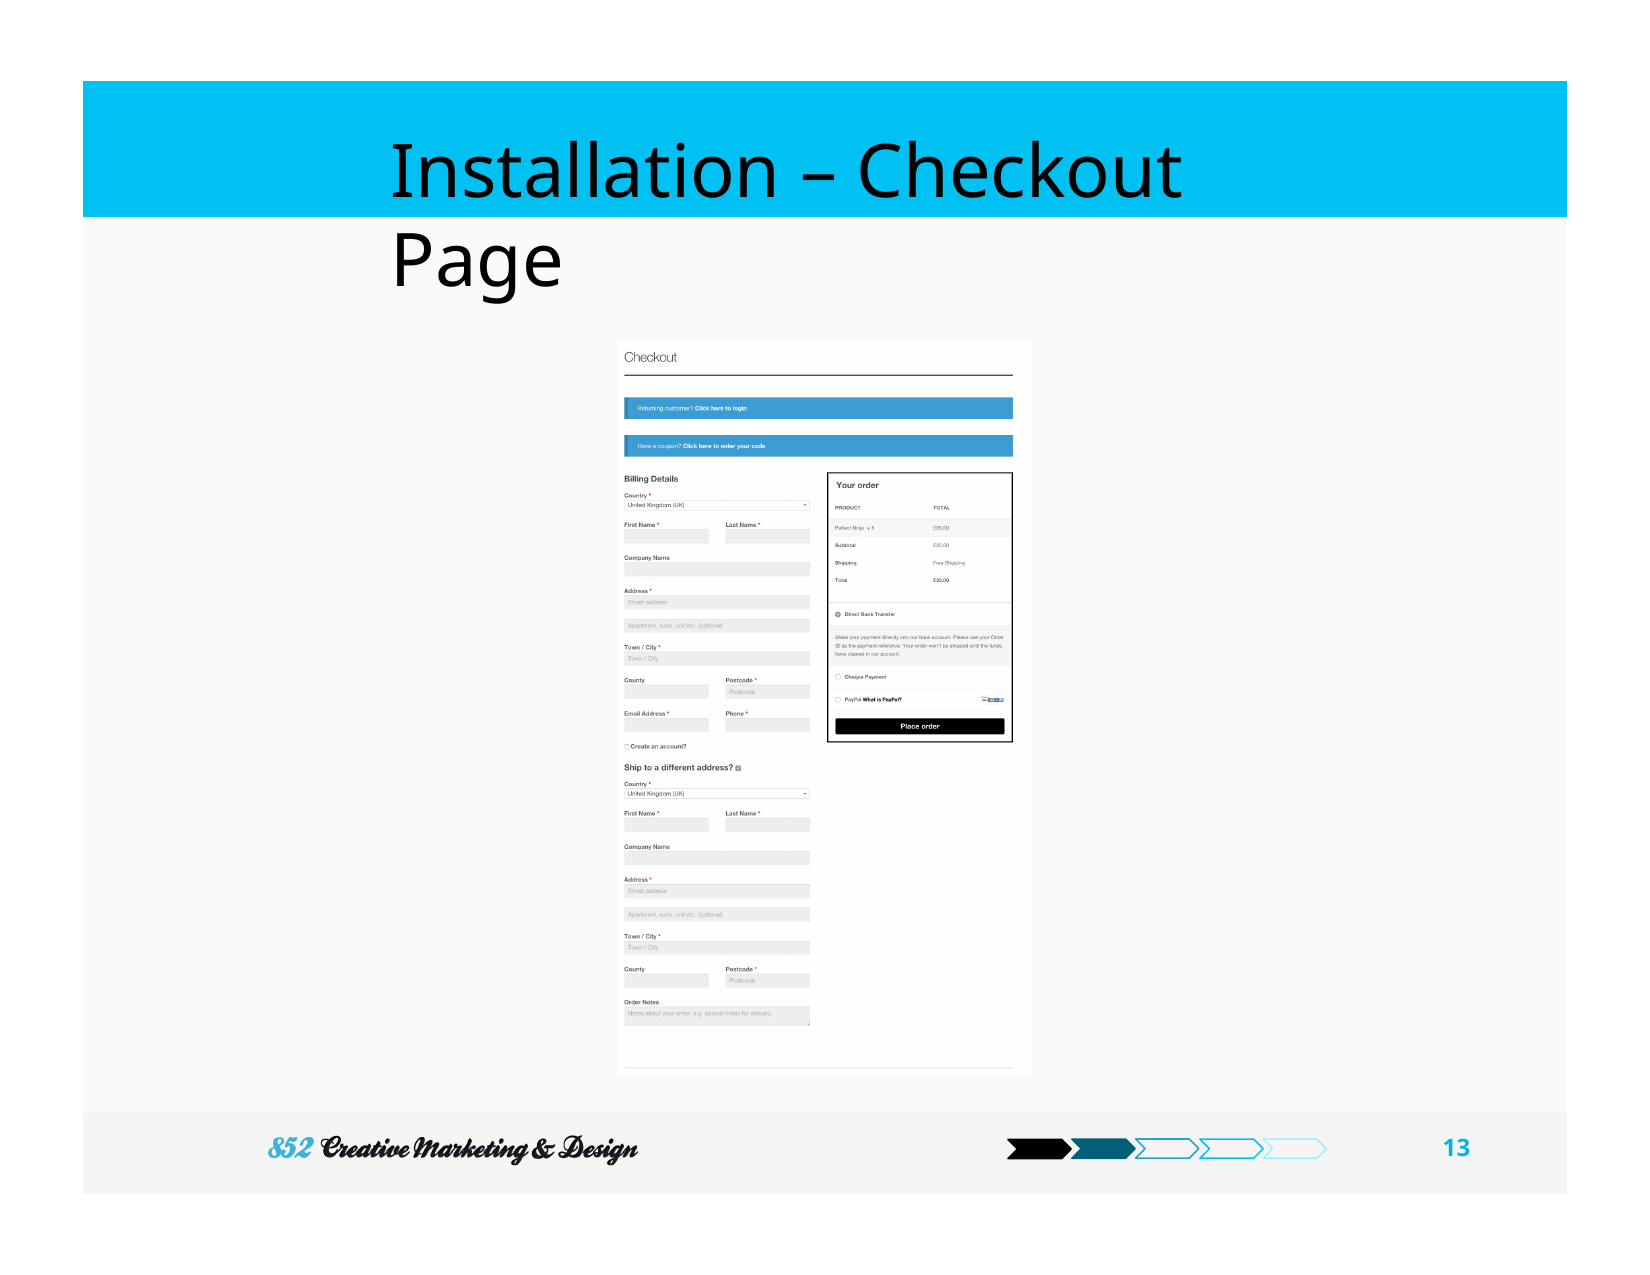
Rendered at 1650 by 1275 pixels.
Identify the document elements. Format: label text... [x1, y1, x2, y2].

text_box [1007, 1139, 1072, 1159]
text_box [1263, 1139, 1327, 1159]
picture [257, 1124, 645, 1173]
slide_number 13 [1438, 1129, 1484, 1275]
text_box [1135, 1138, 1199, 1159]
text_box [617, 340, 1033, 1076]
title Installation – Checkout Page [388, 121, 1263, 337]
text_box [1071, 1139, 1136, 1159]
text_box [1199, 1139, 1264, 1159]
